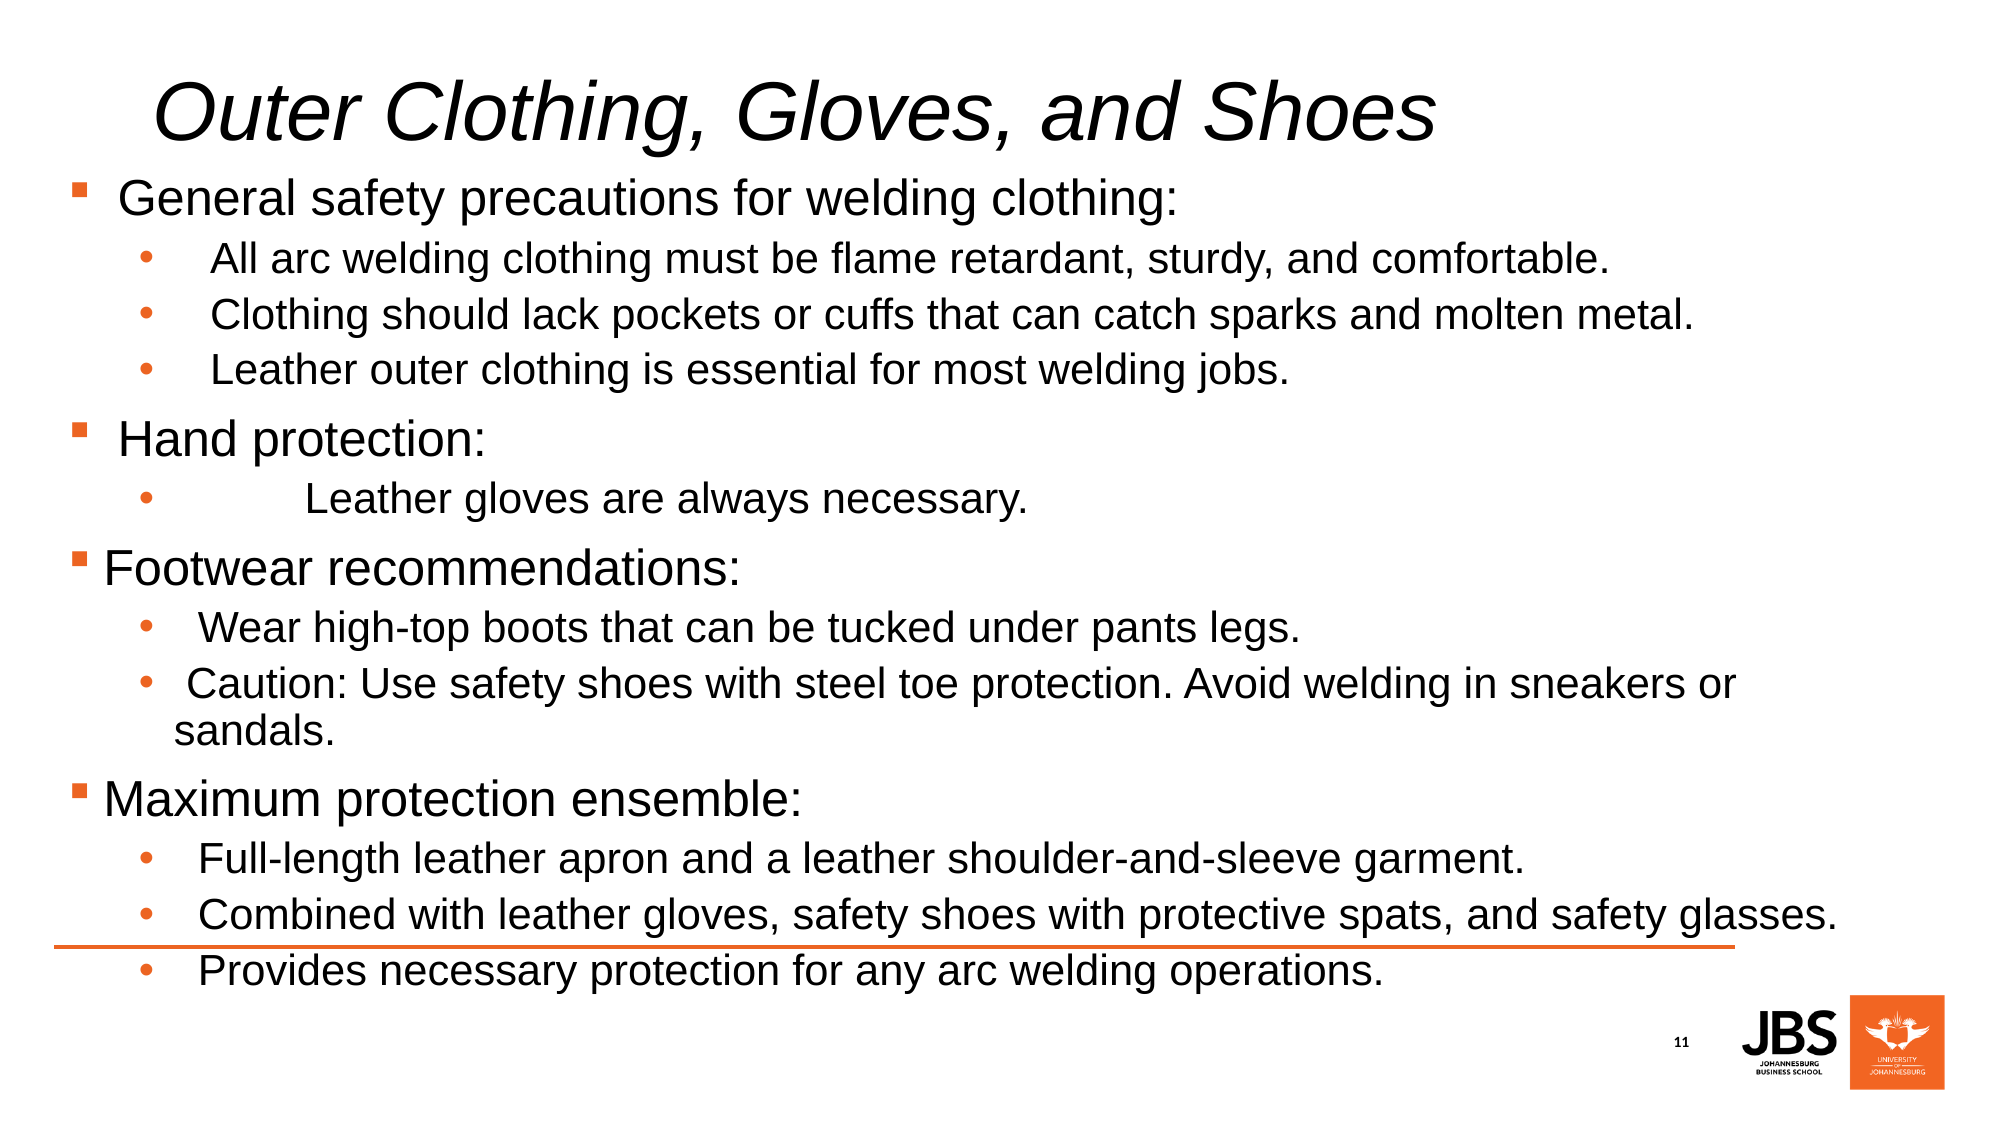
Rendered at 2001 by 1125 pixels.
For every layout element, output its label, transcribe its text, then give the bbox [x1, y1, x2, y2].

title Outer Clothing, Gloves, and Shoes [137, 5, 1863, 164]
picture [1728, 981, 1958, 1103]
list General safety precautions for welding clothing: All arc welding clothing must be flame retardant, sturdy, and comfortable. Clothing should lack pockets or cuffs that can catch sparks and molten metal. Leather outer clothing is essential for most welding jobs. Hand protection: Leather gloves are always necessary. Footwear recommendations: Wear high-top boots that can be tucked under pants legs. Caution: Use safety shoes with steel toe protection. Avoid welding in sneakers or sandals. Maximum protection ensemble: Full-length leather apron and a leather shoulder-and-sleeve garment. Combined with leather gloves, safety shoes with protective spats, and safety glasses. Provides necessary protection for any arc welding operations. [53, 164, 1863, 1014]
